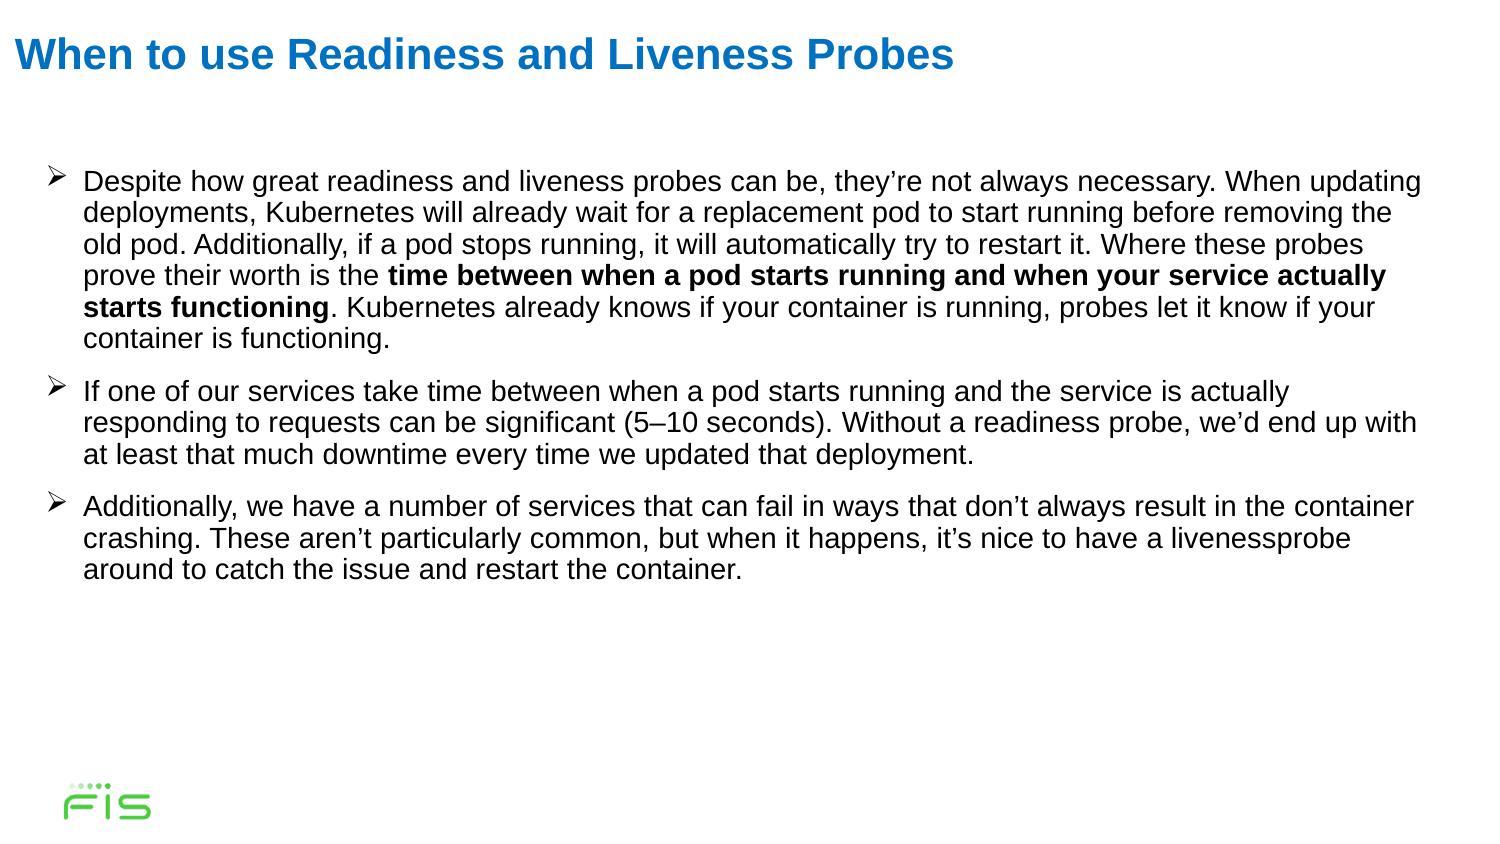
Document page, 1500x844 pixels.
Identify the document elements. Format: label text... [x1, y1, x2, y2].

text_box When to use Readiness and Liveness Probes [0, 24, 1406, 119]
picture [58, 780, 154, 823]
text_box Despite how great readiness and liveness probes can be, they’re not always necessary. When updating deployments, Kubernetes will already wait for a replacement pod to start running before removing the old pod. Additionally, if a pod stops running, it will automatically try to restart it. Where these probes prove their worth is the time between when a pod starts running and when your service actually starts functioning. Kubernetes already knows if your container is running, probes let it know if your container is functioning. If one of our services take time between when a pod starts running and the service is actually responding to requests can be significant (5–10 seconds). Without a readiness probe, we’d end up with at least that much downtime every time we updated that deployment. Additionally, we have a number of services that can fail in ways that don’t always result in the container crashing. These aren’t particularly common, but when it happens, it’s nice to have a livenessprobe around to catch the issue and restart the container. [30, 102, 1450, 674]
